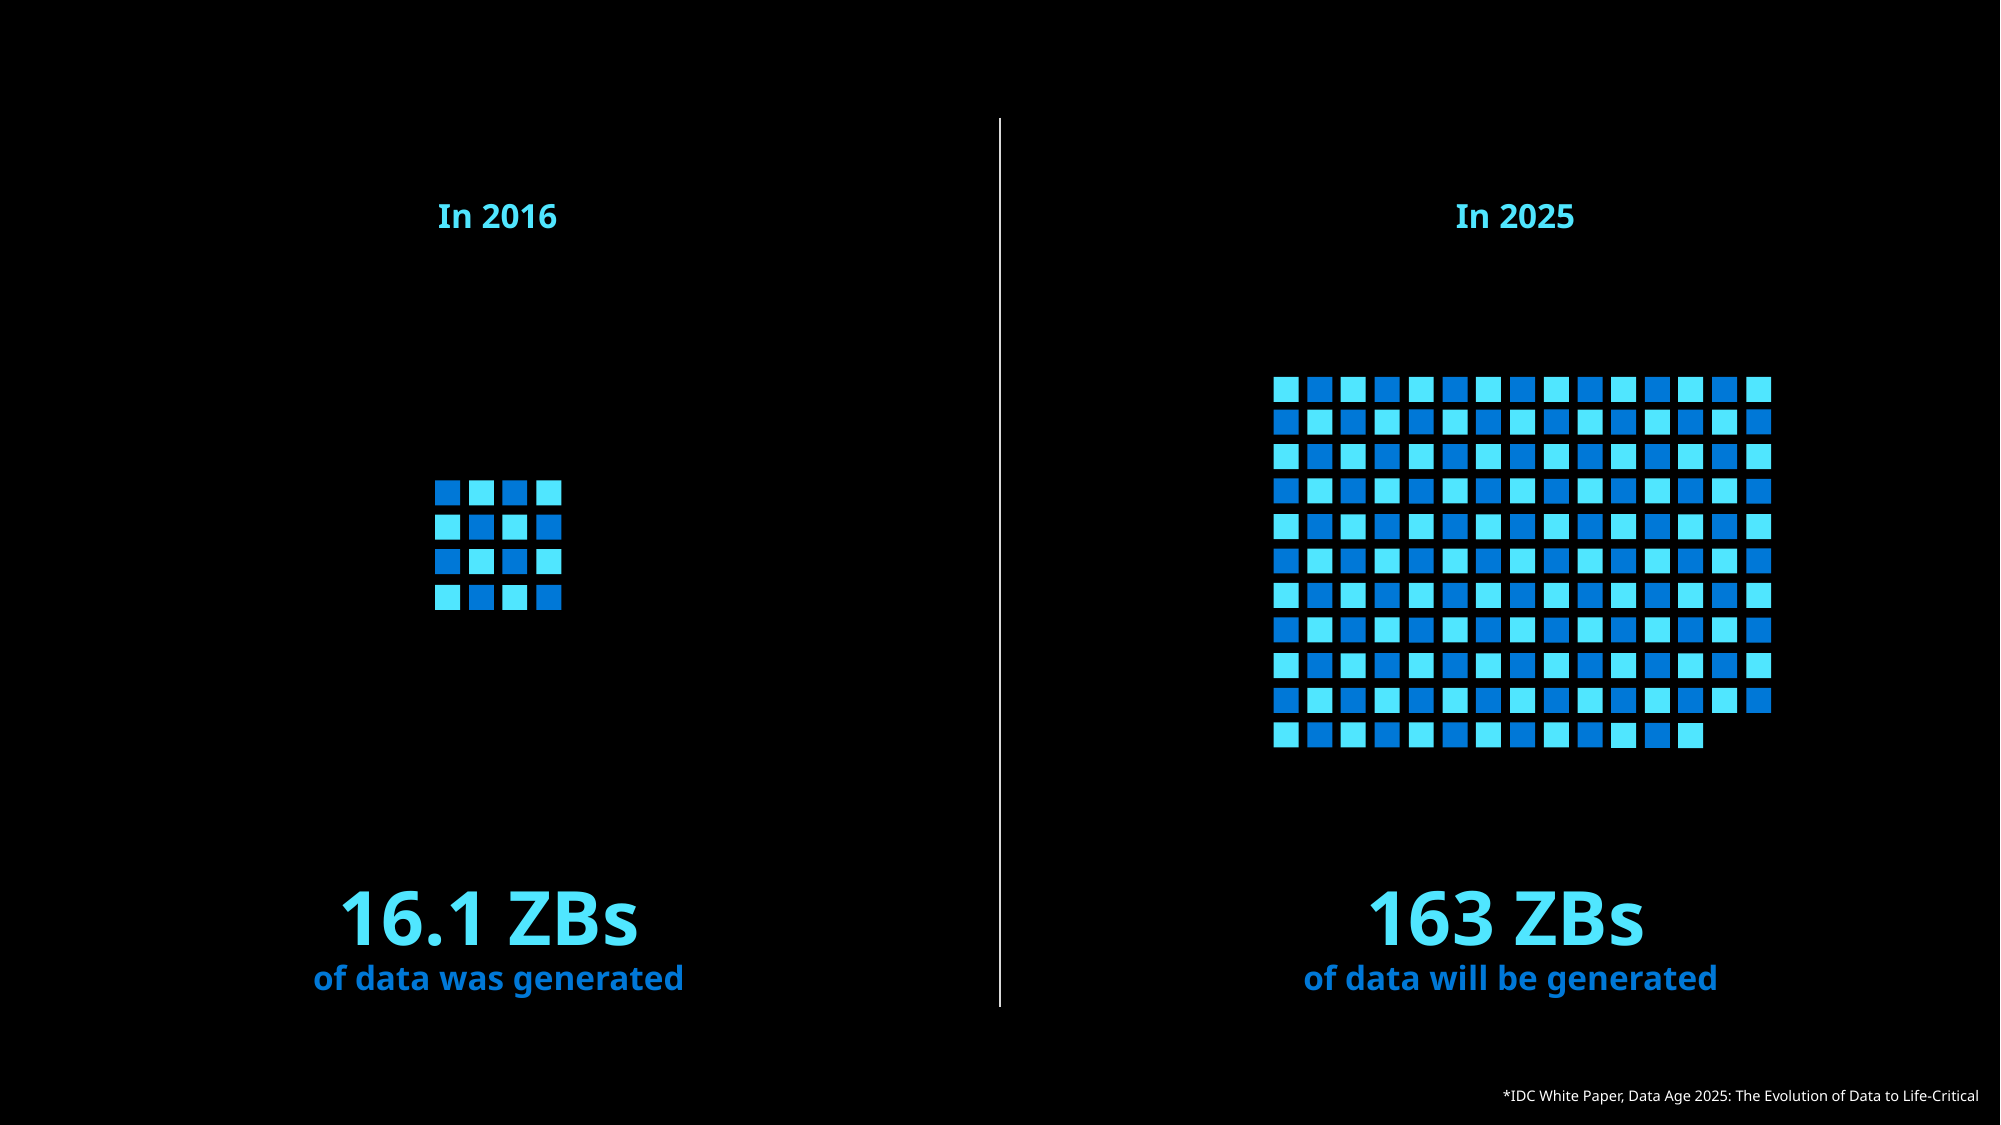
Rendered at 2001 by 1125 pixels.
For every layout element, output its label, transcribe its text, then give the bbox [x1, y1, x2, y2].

text_box *IDC White Paper, Data Age 2025: The Evolution of Data to Life-Critical [1044, 1080, 1999, 1112]
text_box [226, 185, 772, 1015]
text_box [1243, 185, 1788, 1015]
